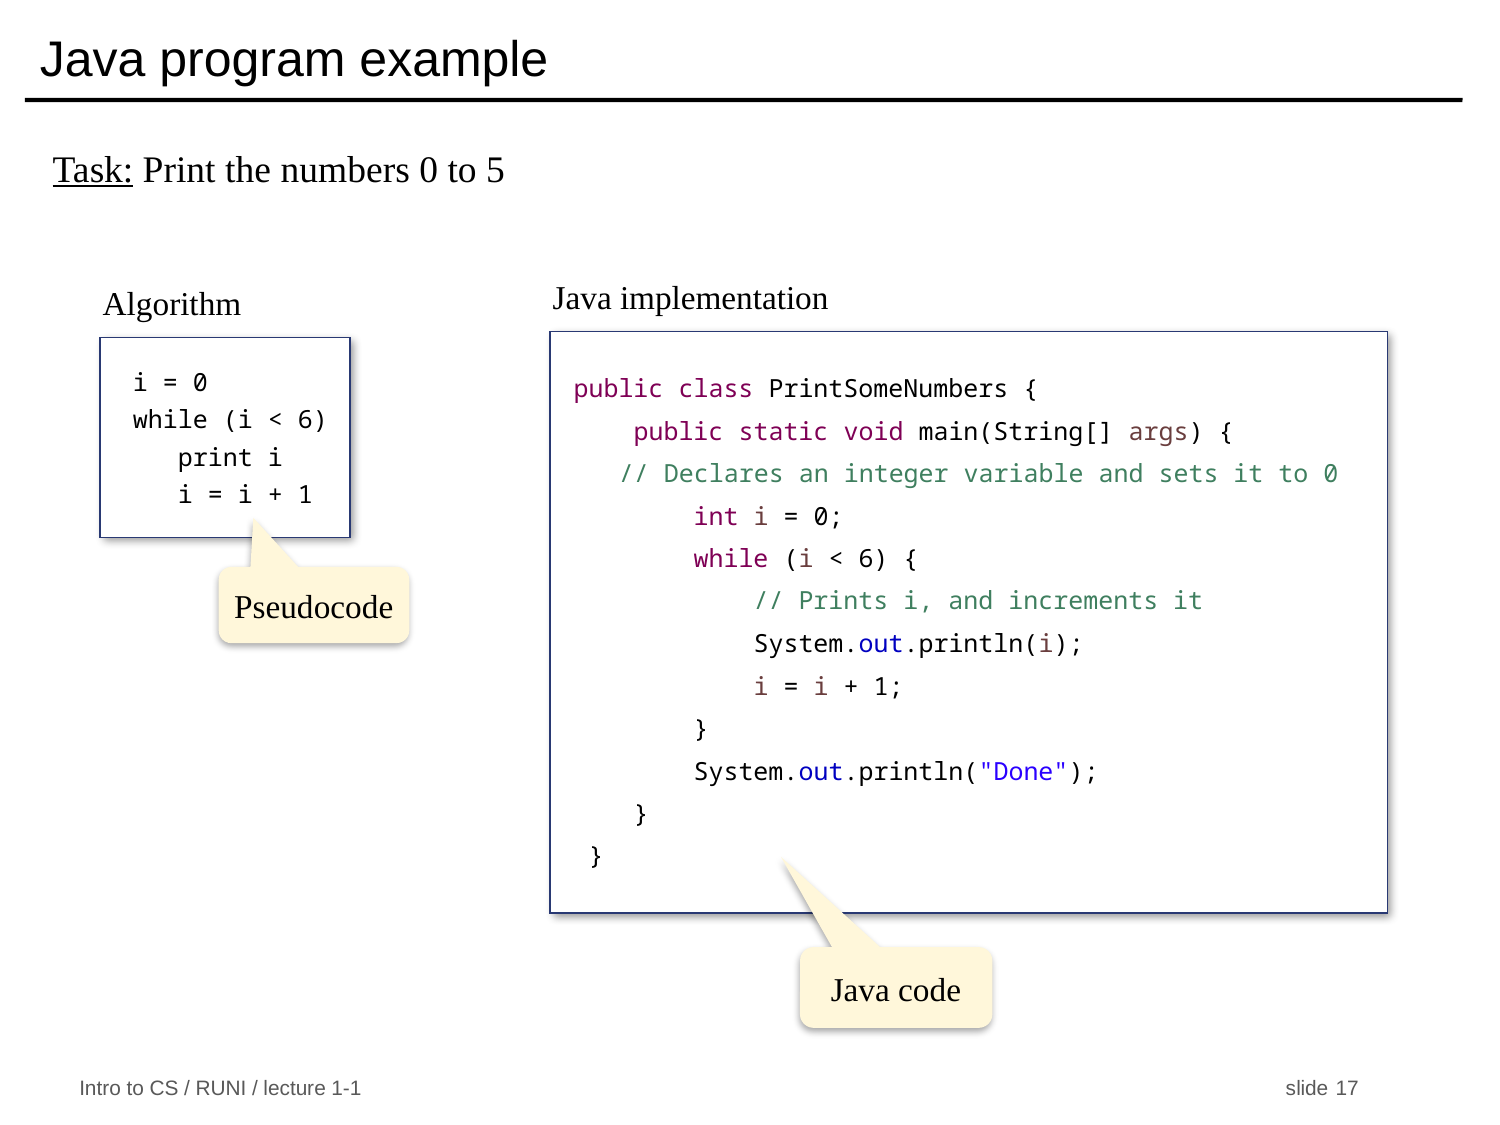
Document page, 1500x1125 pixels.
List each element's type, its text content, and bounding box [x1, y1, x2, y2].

list Task: Print the numbers 0 to 5 [37, 137, 1450, 213]
title Java program example [24, 12, 1463, 100]
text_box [537, 267, 1388, 1029]
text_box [87, 274, 351, 538]
text_box Pseudocode [217, 547, 411, 644]
